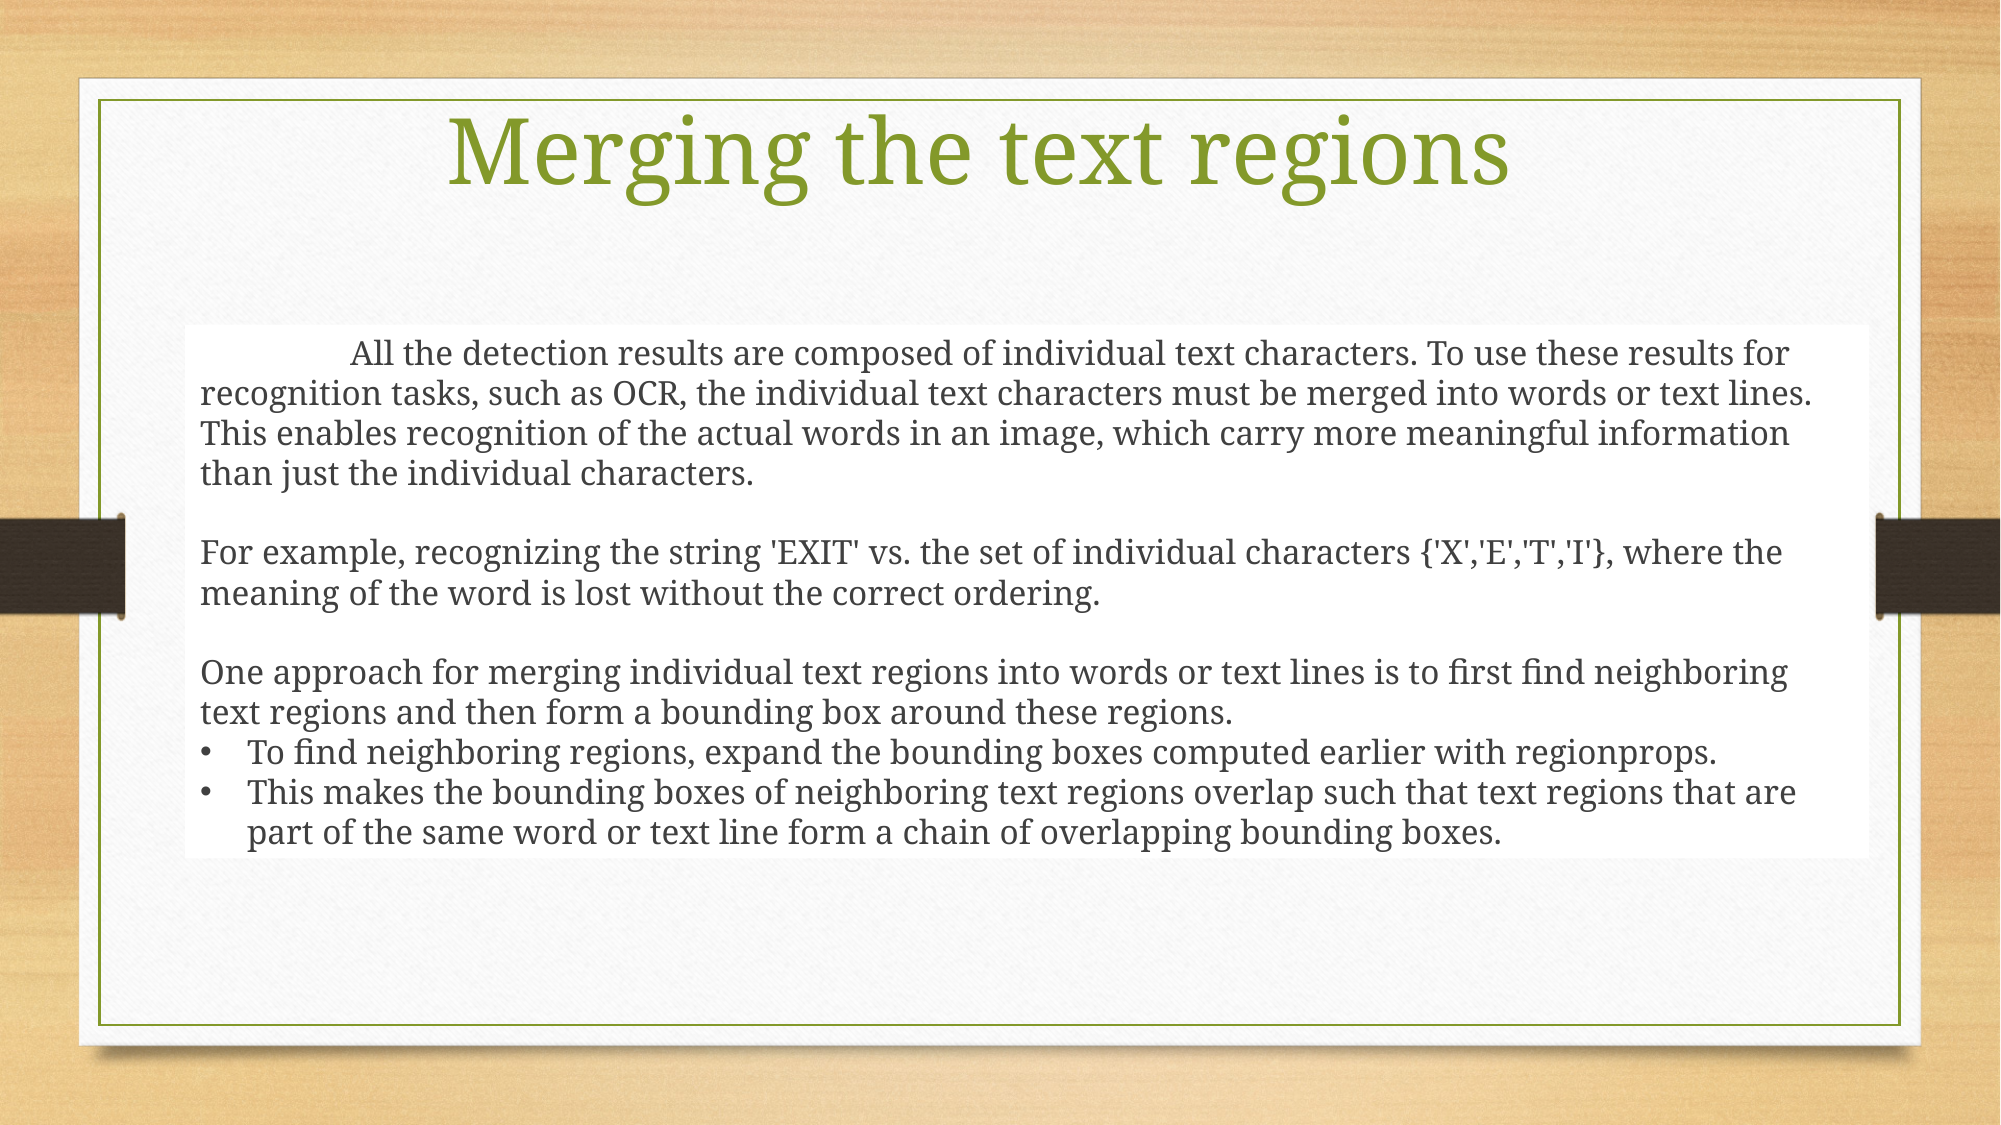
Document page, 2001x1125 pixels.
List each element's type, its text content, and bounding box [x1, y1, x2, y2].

text_box Merging the text regions [431, 85, 1529, 211]
picture [0, 0, 2001, 1125]
text_box All the detection results are composed of individual text characters. To use these results for recognition tasks, such as OCR, the individual text characters must be merged into words or text lines. This enables recognition of the actual words in an image, which carry more meaningful information than just the individual characters. For example, recognizing the string 'EXIT' vs. the set of individual characters {'X','E','T','I'}, where the meaning of the word is lost without the correct ordering. One approach for merging individual text regions into words or text lines is to first find neighboring text regions and then form a bounding box around these regions. To find neighboring regions, expand the bounding boxes computed earlier with regionprops. This makes the bounding boxes of neighboring text regions overlap such that text regions that are part of the same word or text line form a chain of overlapping bounding boxes. [185, 324, 1870, 859]
